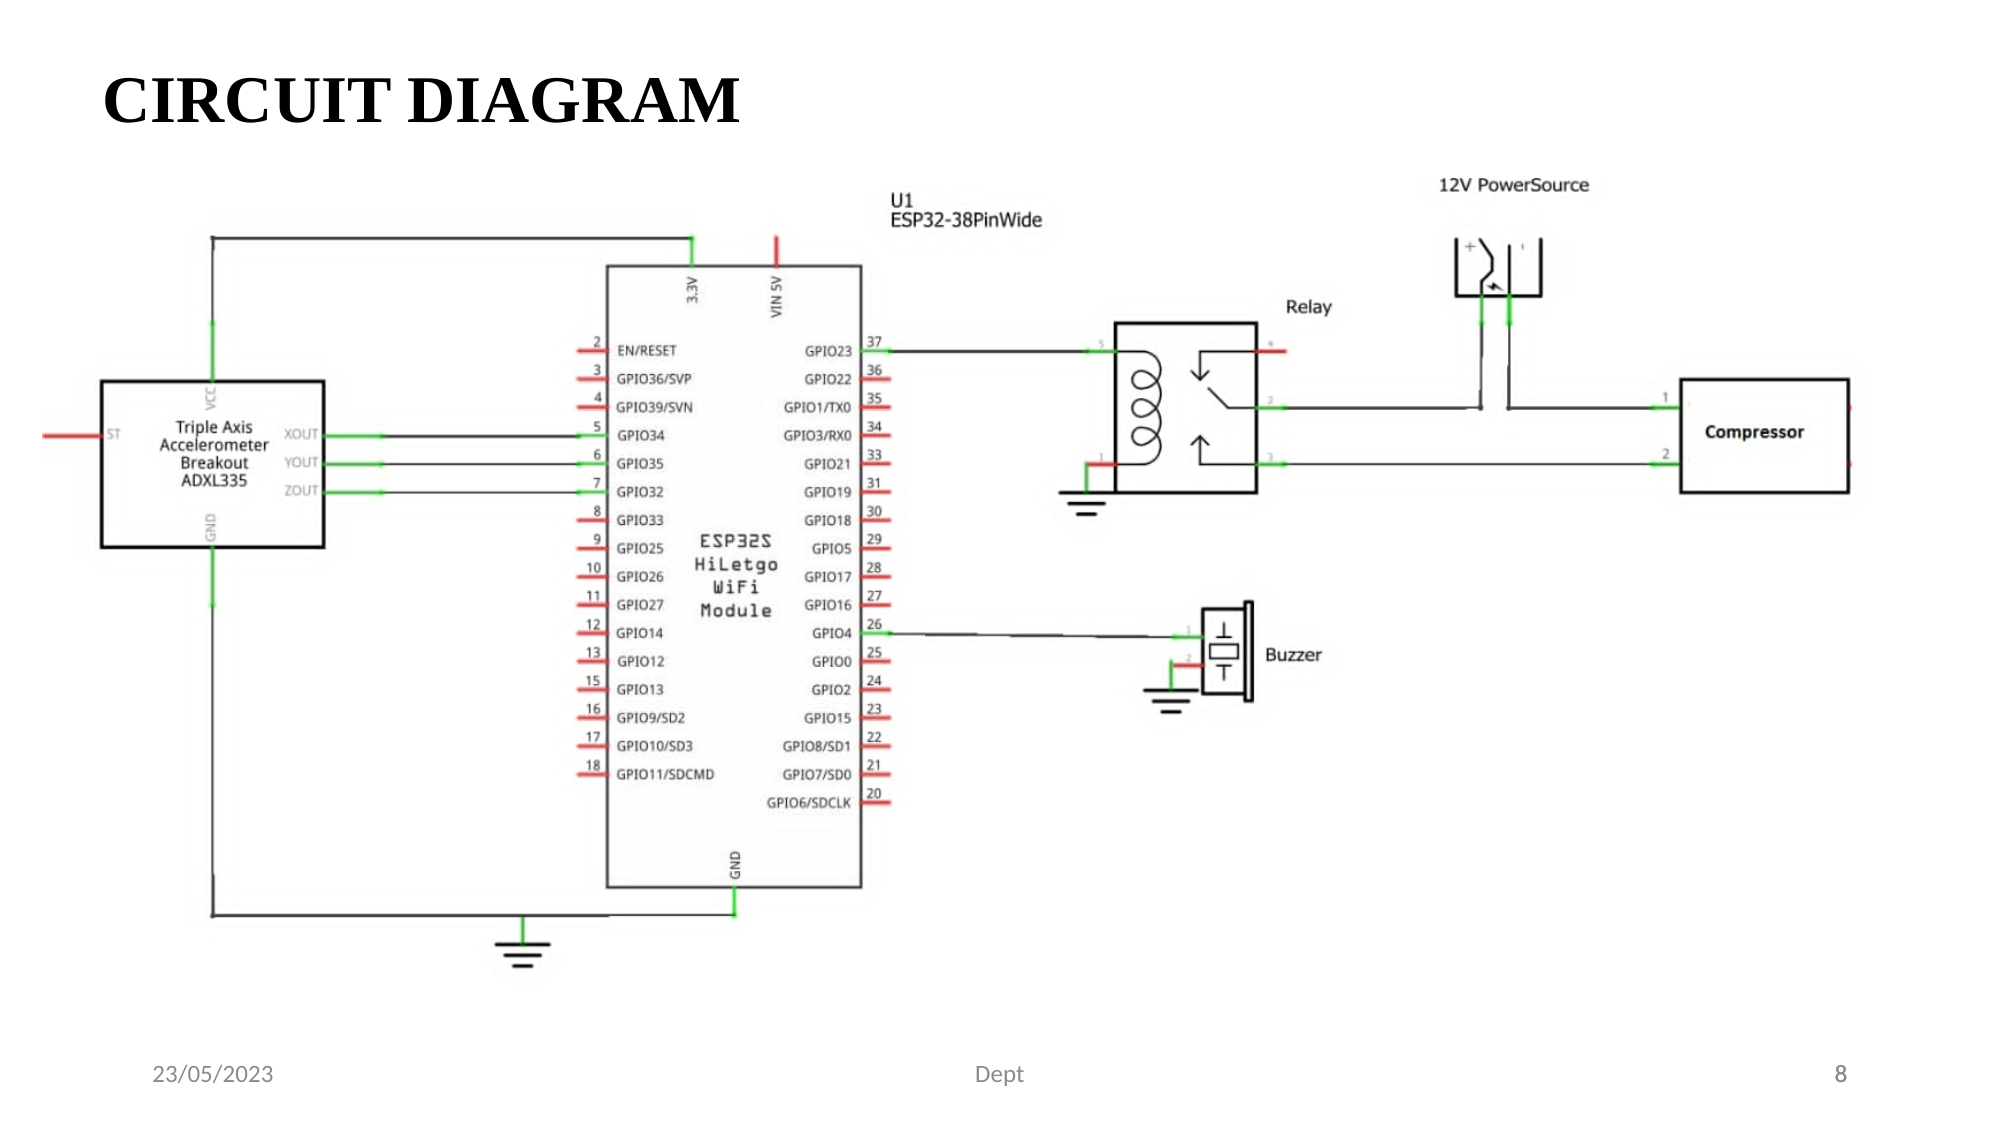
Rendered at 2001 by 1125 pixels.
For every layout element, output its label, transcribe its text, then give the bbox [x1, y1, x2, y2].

picture [42, 178, 1882, 1043]
text_box CIRCUIT DIAGRAM [87, 7, 1088, 143]
text_box Dept [662, 1043, 1338, 1103]
text_box 8 [1412, 1043, 1863, 1103]
text_box [137, 1043, 588, 1103]
